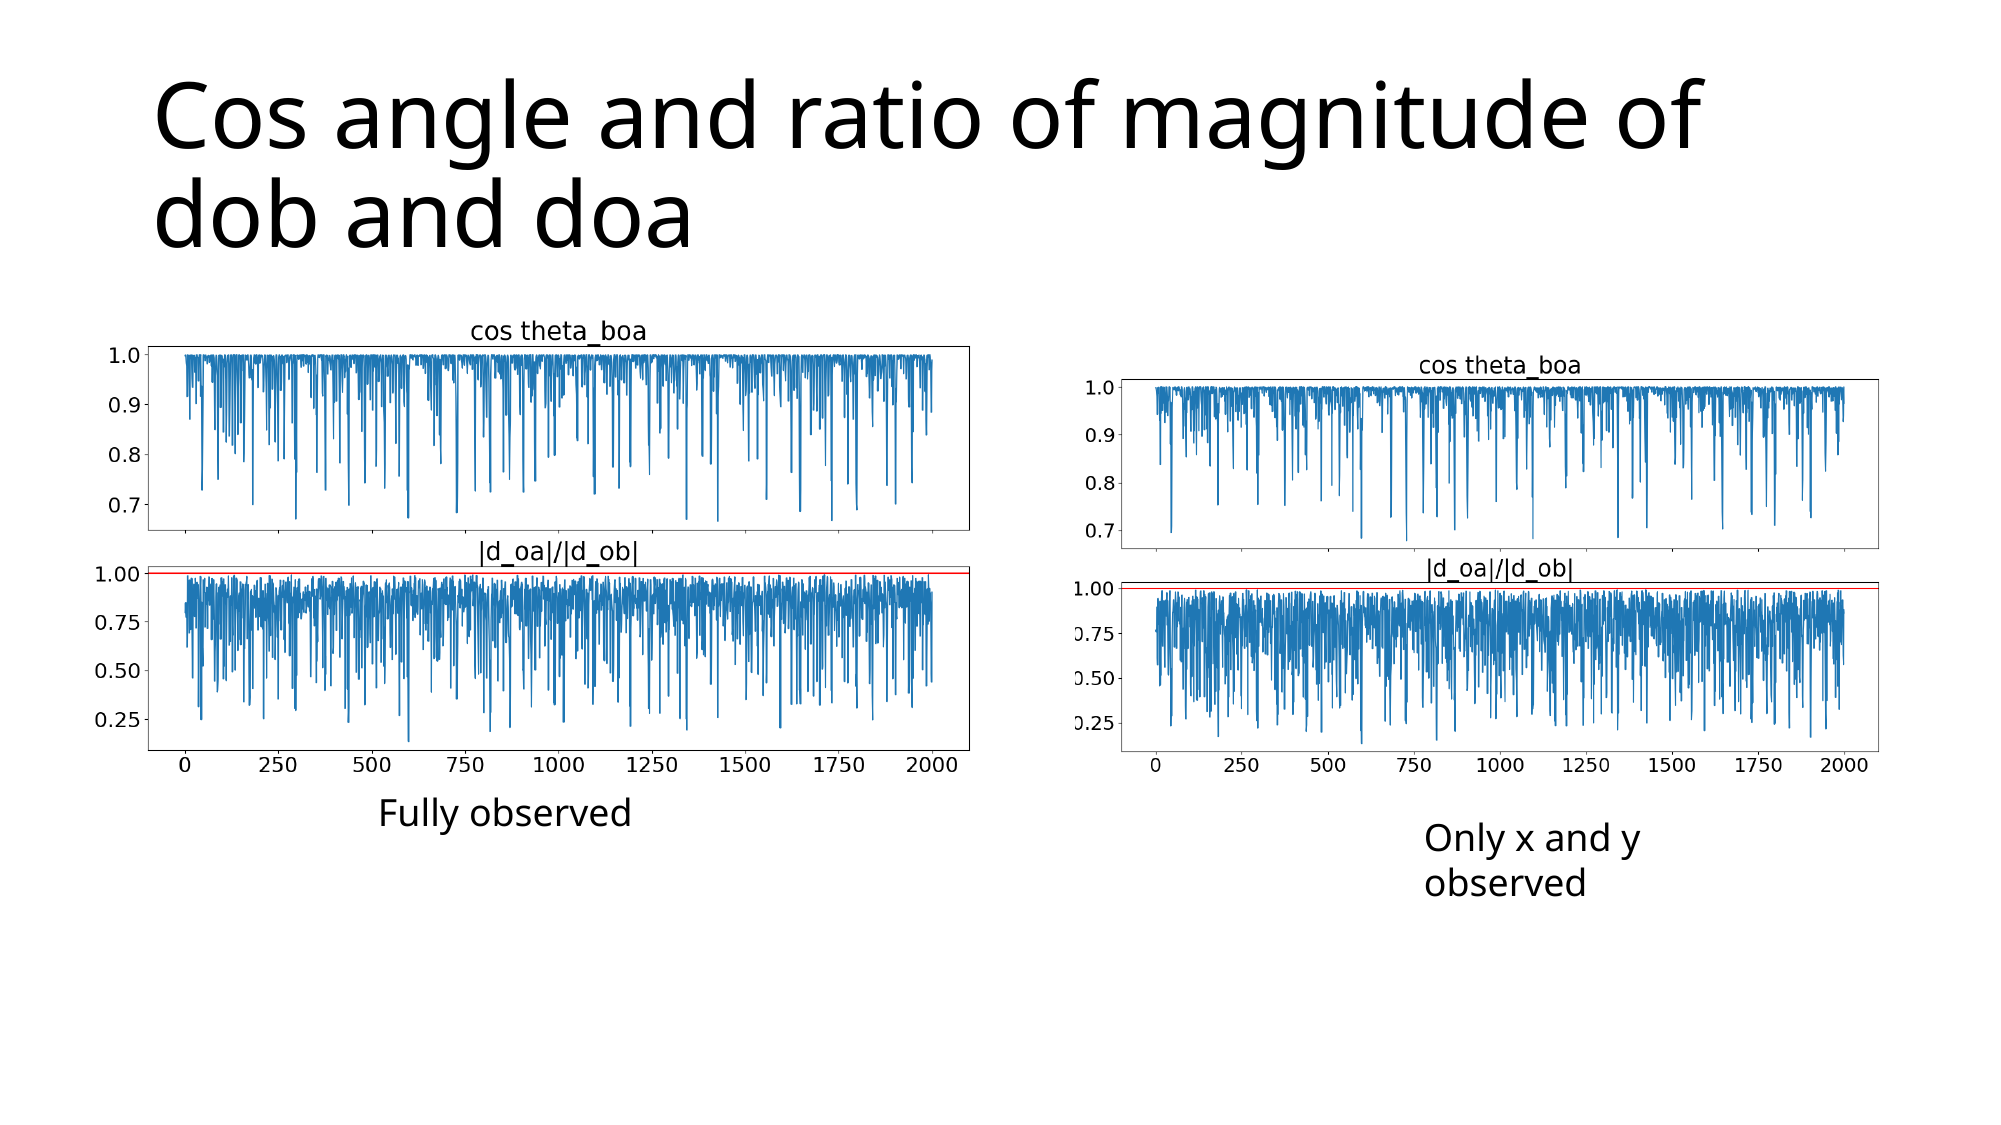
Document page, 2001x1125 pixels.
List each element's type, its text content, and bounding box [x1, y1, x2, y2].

text_box Only x and y observed [1409, 806, 1736, 912]
title Cos angle and ratio of magnitude of dob and doa [137, 59, 1863, 278]
picture [15, 282, 1076, 807]
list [1076, 321, 1976, 804]
text_box Fully observed [363, 807, 690, 842]
